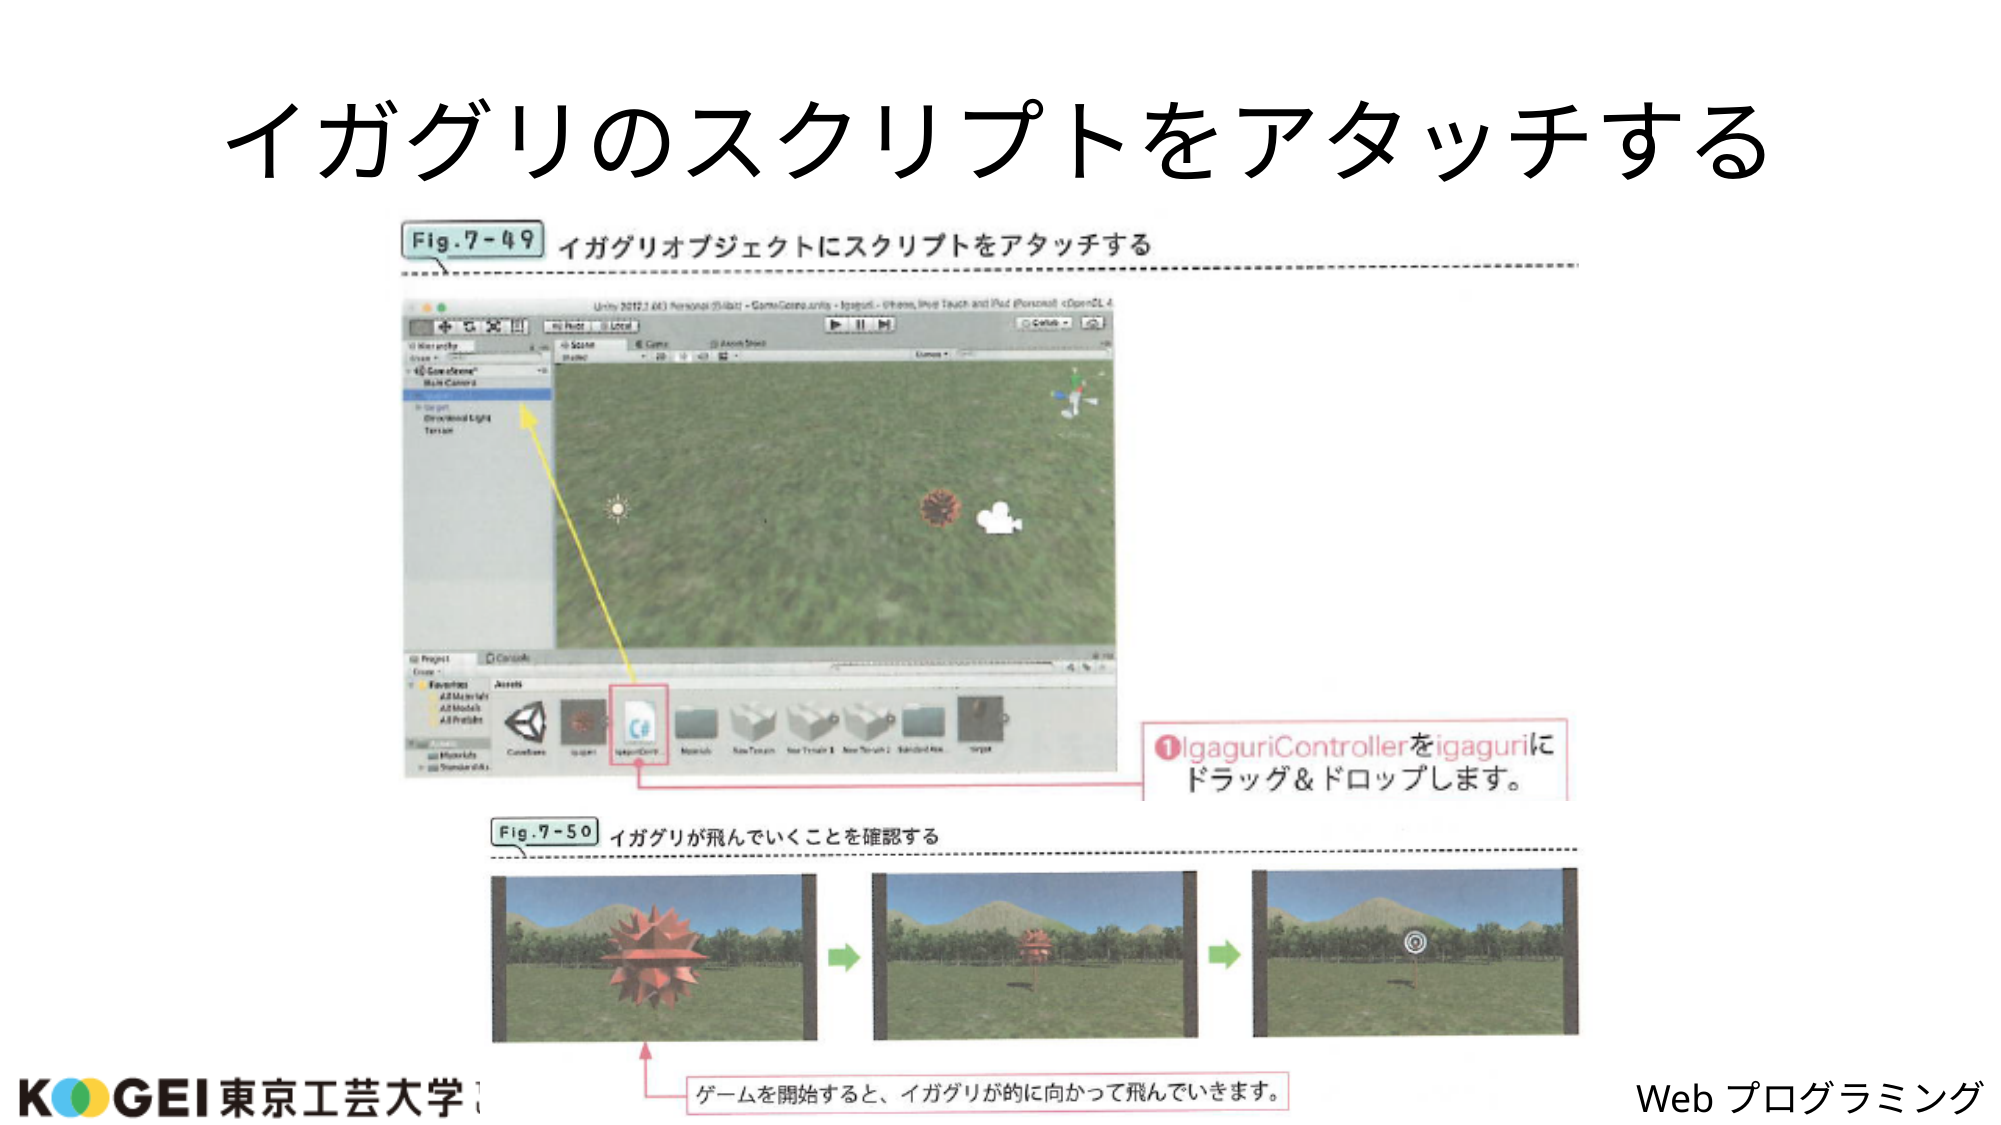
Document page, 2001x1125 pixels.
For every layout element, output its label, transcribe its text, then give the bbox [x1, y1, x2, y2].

title イガグリのスクリプトをアタッチする [99, 45, 1900, 233]
picture [19, 207, 1597, 1125]
